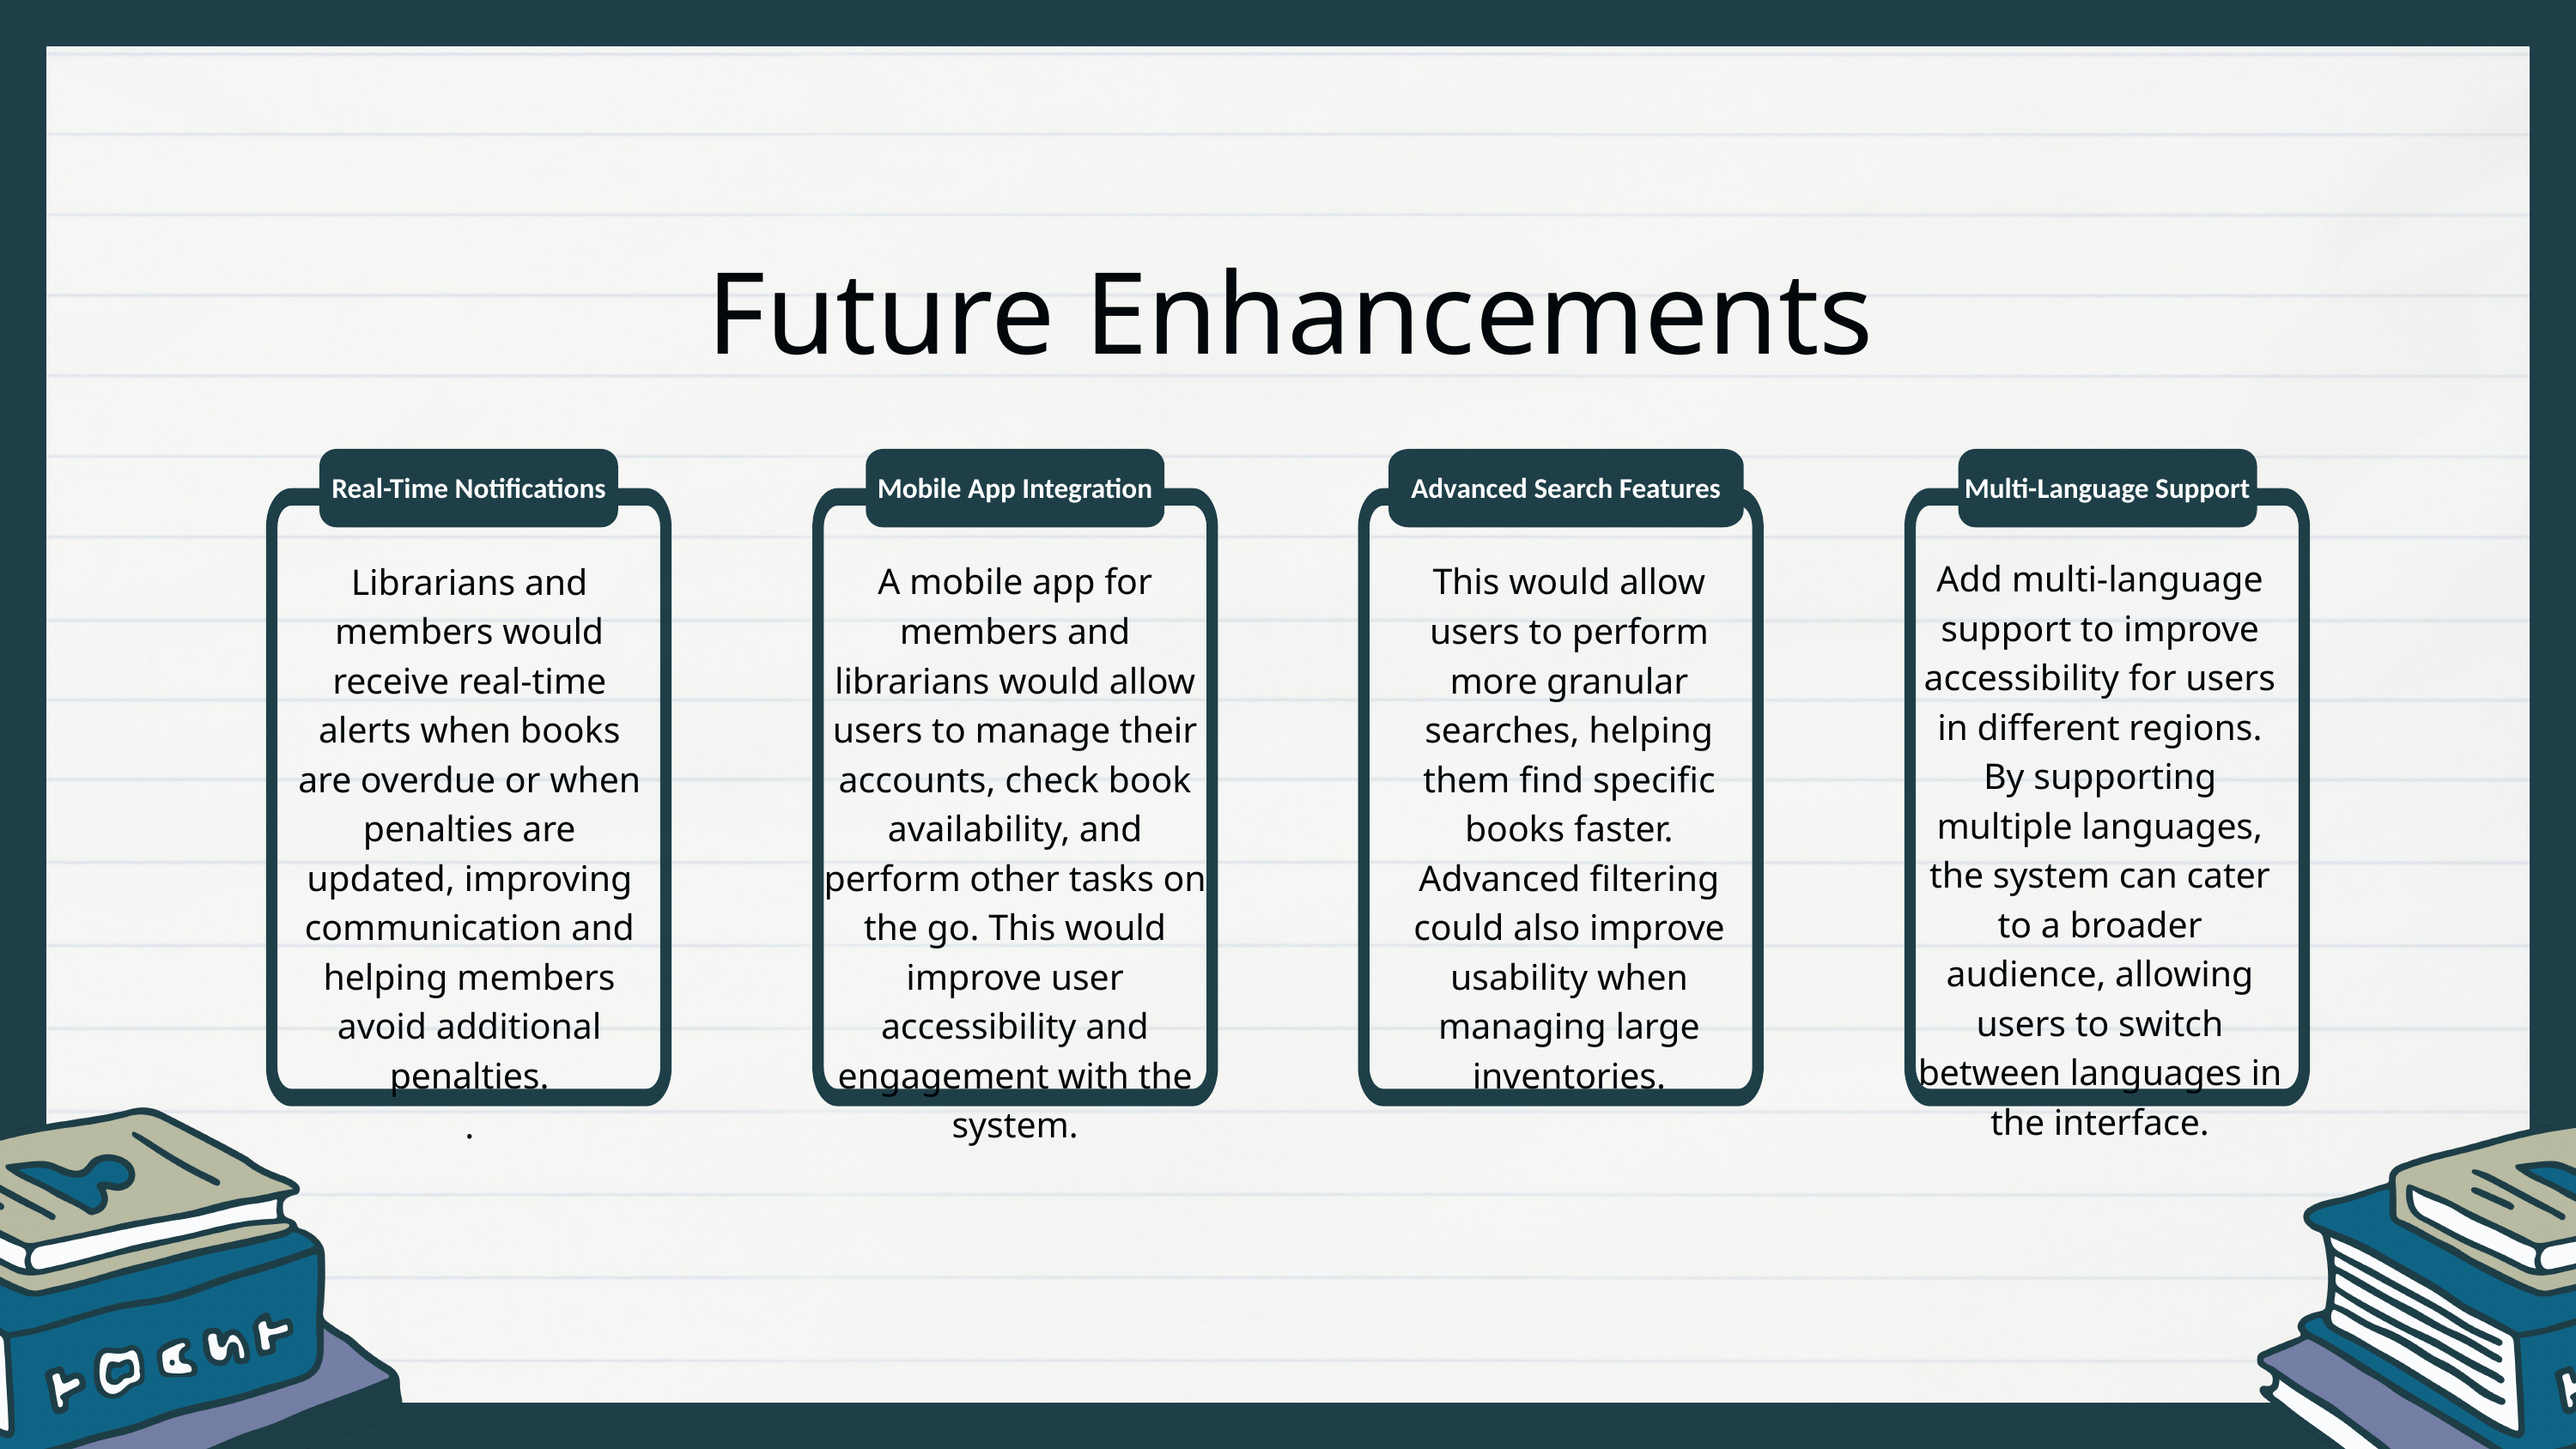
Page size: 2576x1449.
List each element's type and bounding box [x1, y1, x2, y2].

text_box [0, 0, 2576, 1449]
text_box [304, 426, 634, 528]
text_box [1371, 426, 1761, 528]
text_box [866, 426, 1165, 528]
text_box [1950, 426, 2265, 528]
